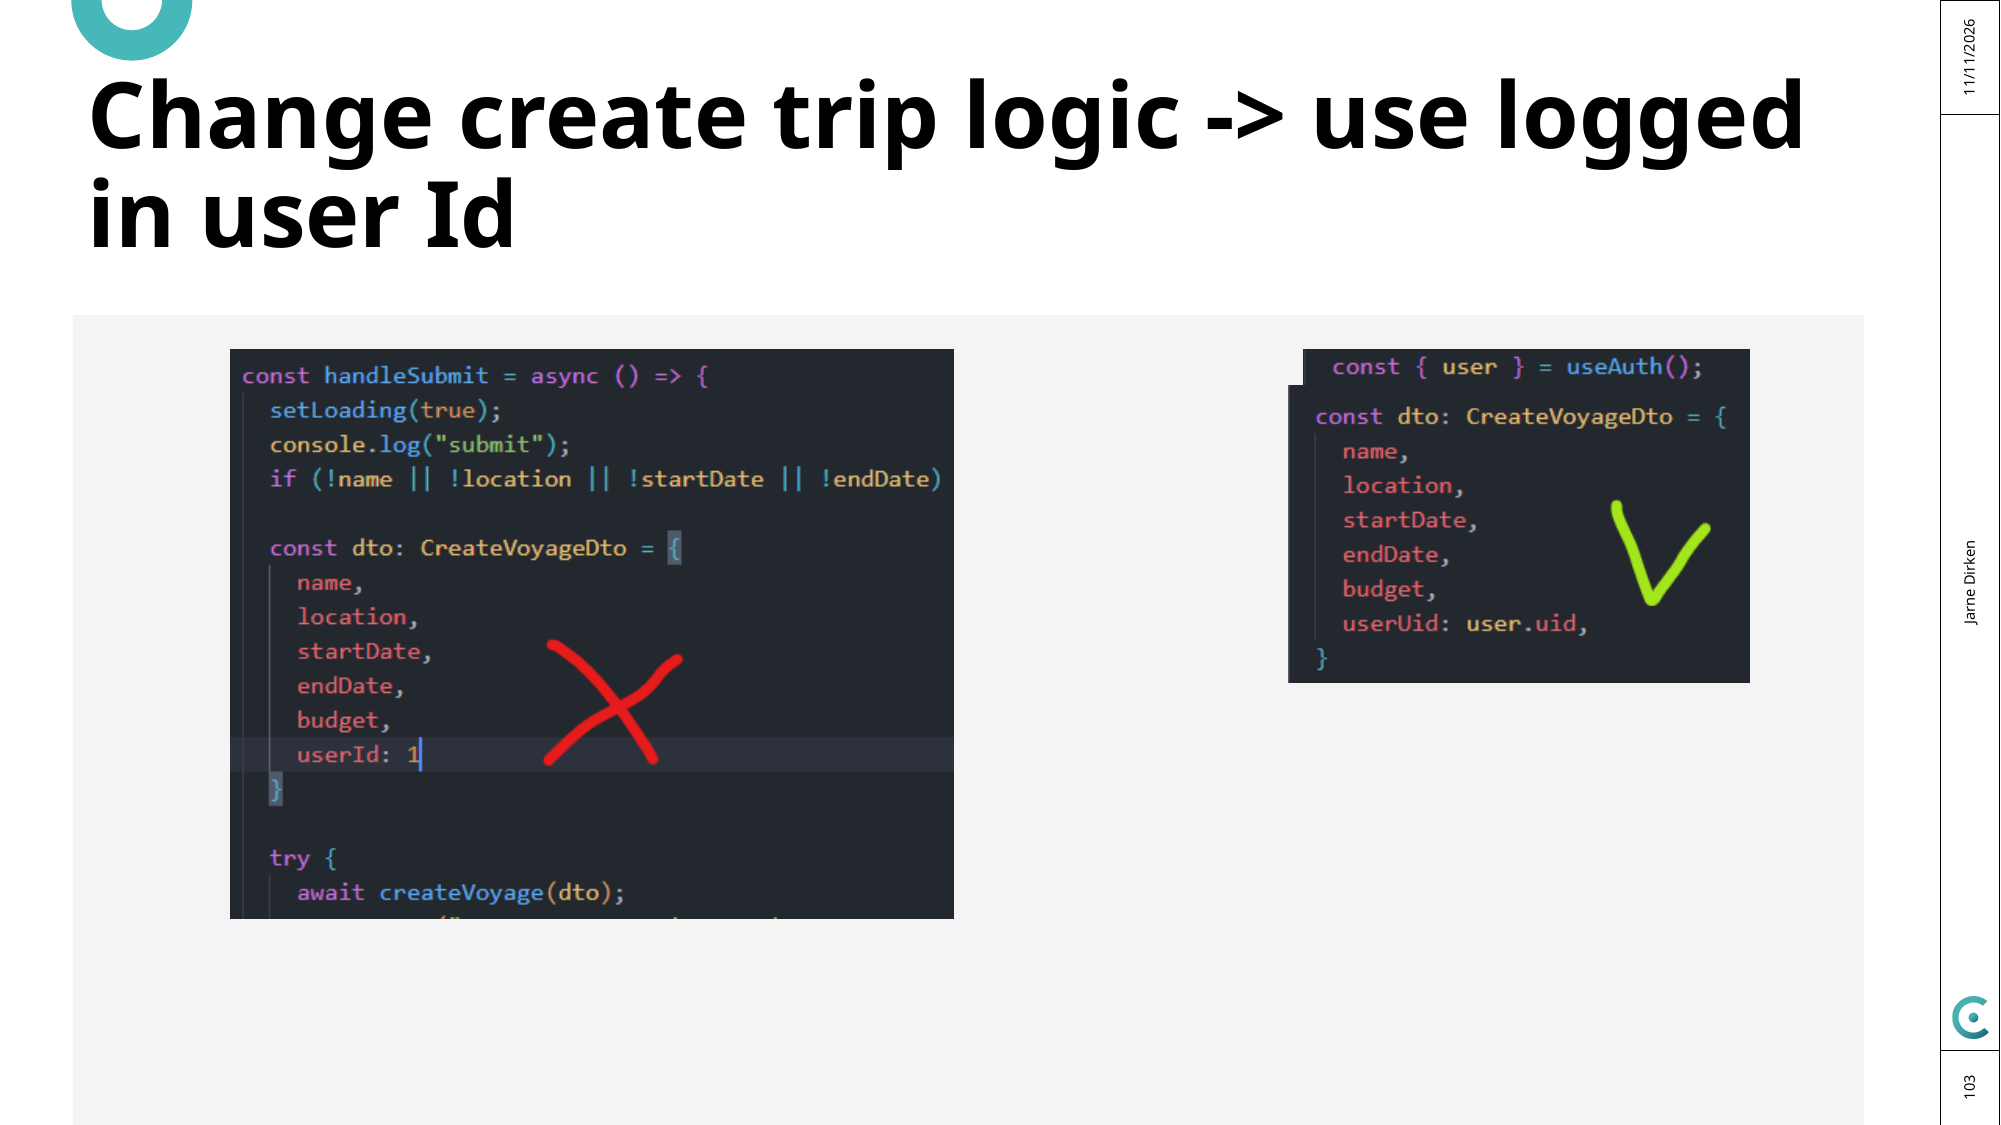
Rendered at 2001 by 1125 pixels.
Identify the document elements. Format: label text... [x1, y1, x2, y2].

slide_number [1940, 0, 2000, 114]
picture [230, 349, 954, 919]
title Change create trip logic -> use logged in user Id [72, 59, 1863, 278]
picture [1288, 349, 1750, 683]
slide_number 103 [1940, 1050, 2000, 1125]
footer Jarne Dirken [1940, 114, 2000, 1050]
